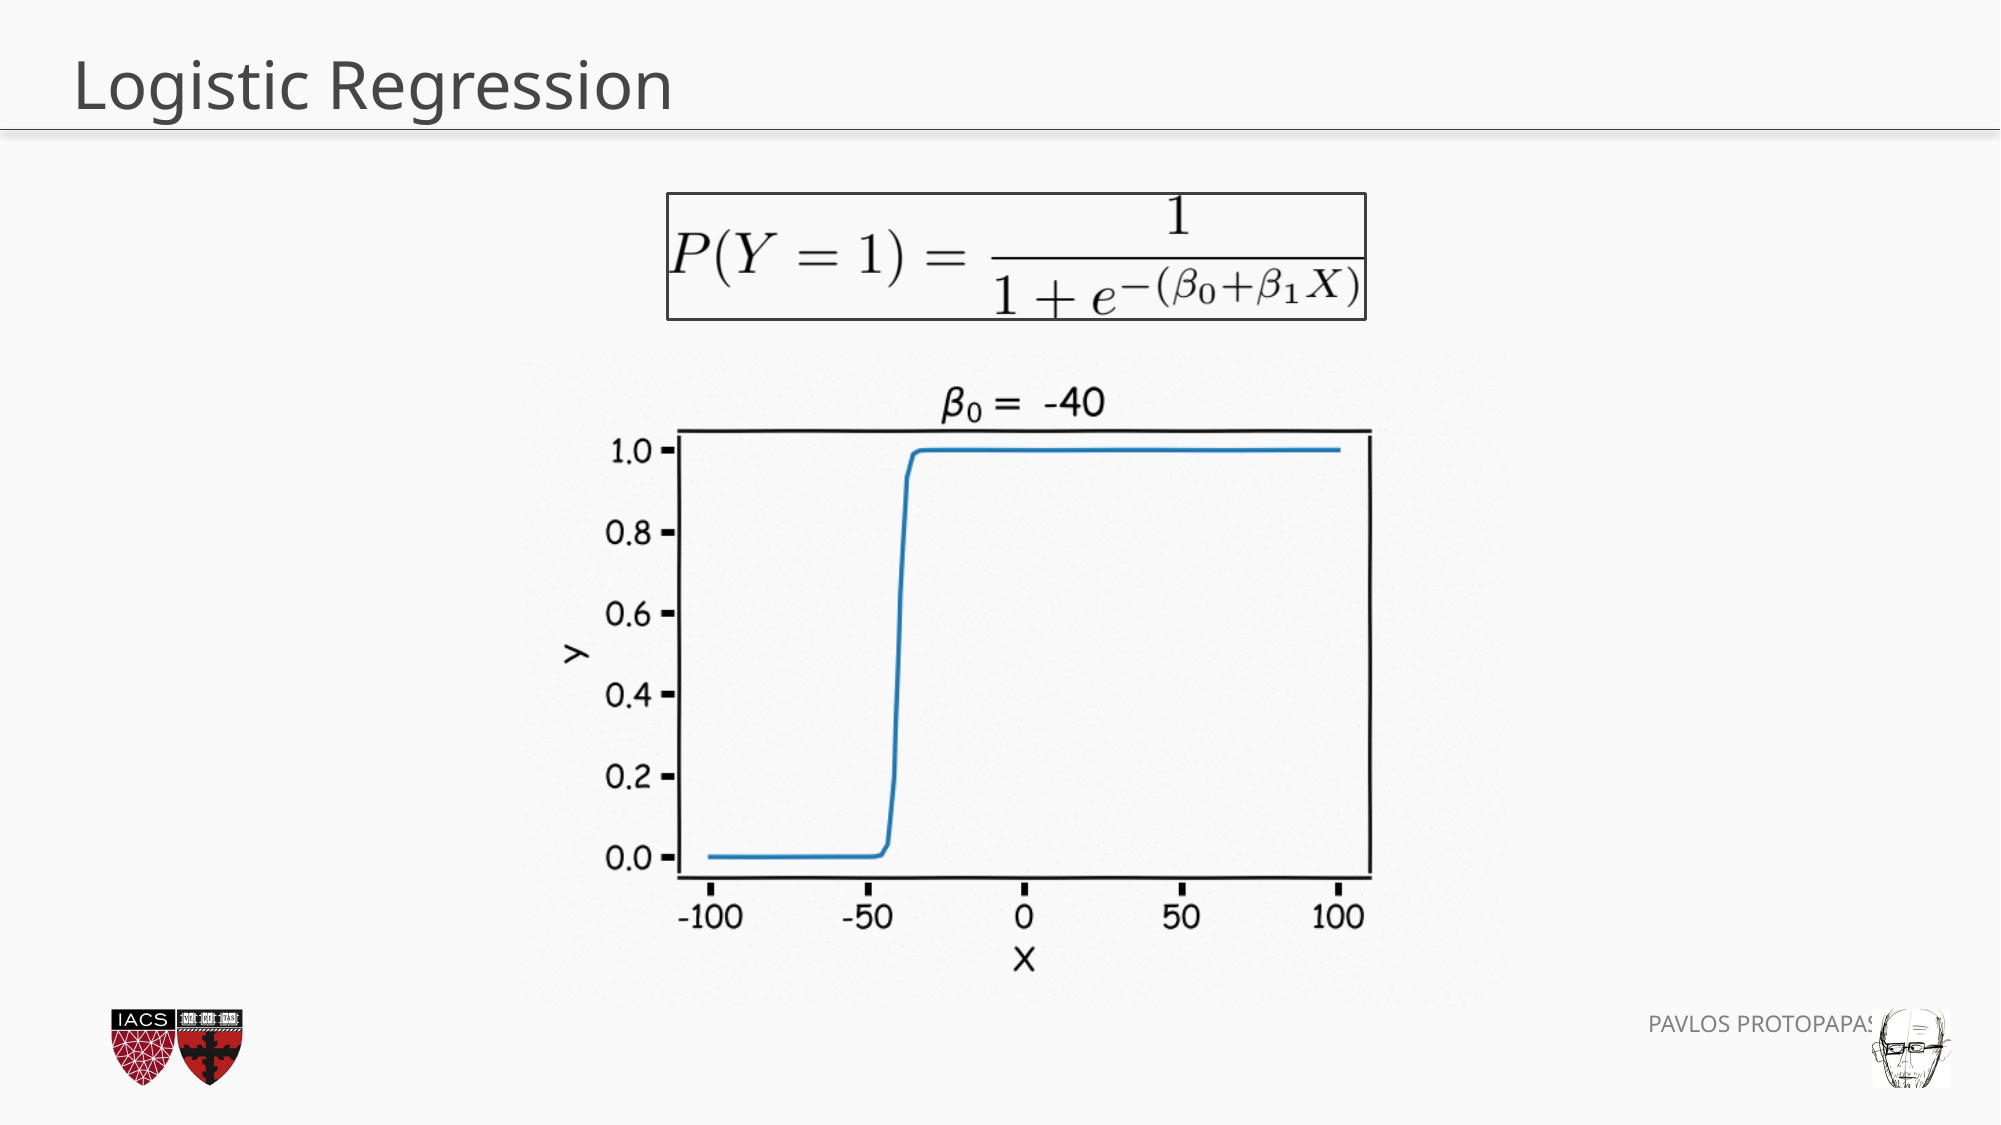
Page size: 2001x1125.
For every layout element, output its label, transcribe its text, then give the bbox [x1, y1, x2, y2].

picture [109, 1009, 243, 1086]
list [521, 350, 1508, 1009]
title Logistic Regression [57, 35, 1943, 162]
picture [668, 194, 1365, 319]
picture [1872, 1009, 1951, 1088]
